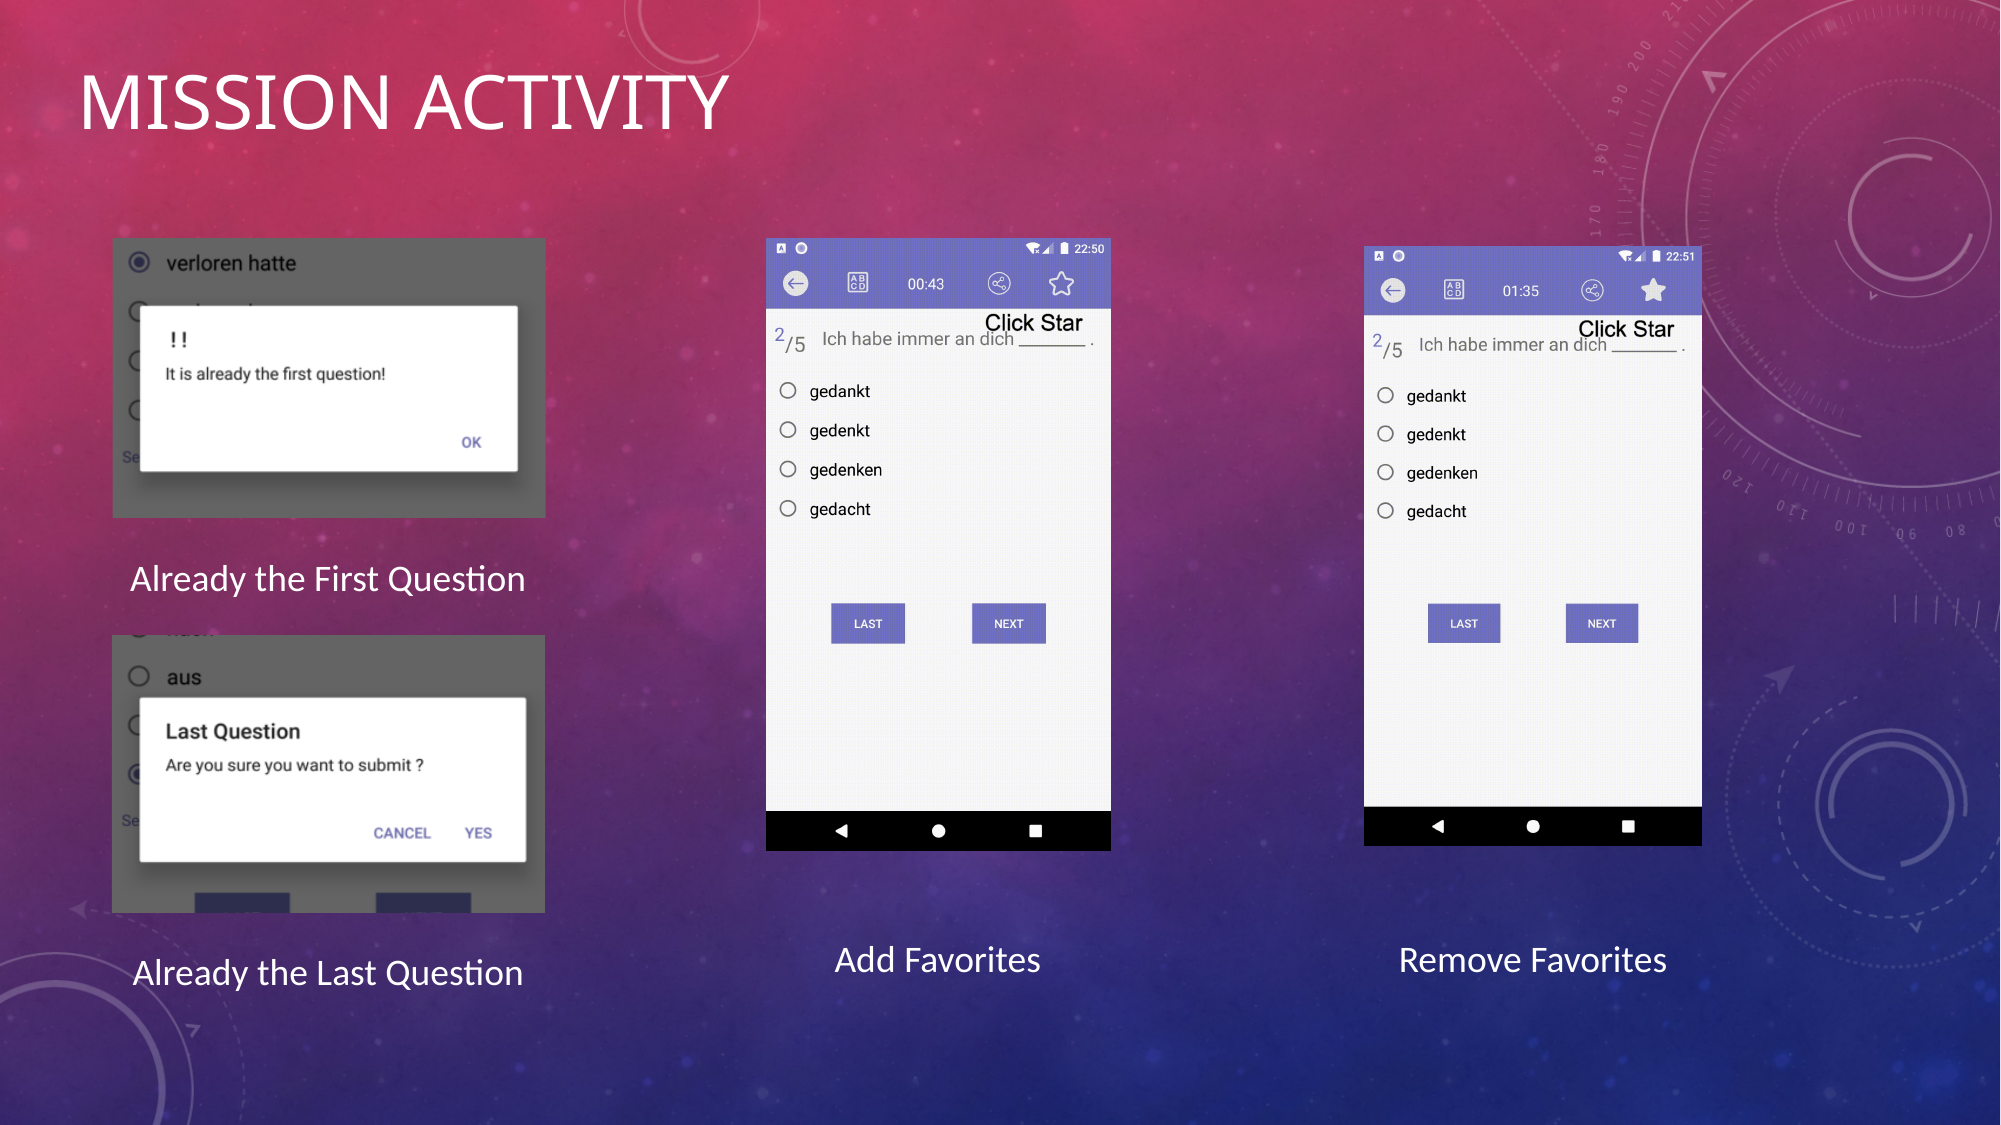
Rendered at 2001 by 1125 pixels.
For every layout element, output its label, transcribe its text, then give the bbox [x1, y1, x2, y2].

text_box Already the First Question [55, 546, 602, 607]
text_box Add Favorites [751, 927, 1125, 988]
title MISSION ACTIVITY [62, 0, 1725, 220]
text_box Already the Last Question [55, 940, 602, 1001]
picture [0, 0, 2001, 1125]
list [765, 238, 1111, 851]
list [1364, 246, 1702, 846]
text_box Remove Favorites [1346, 927, 1720, 988]
